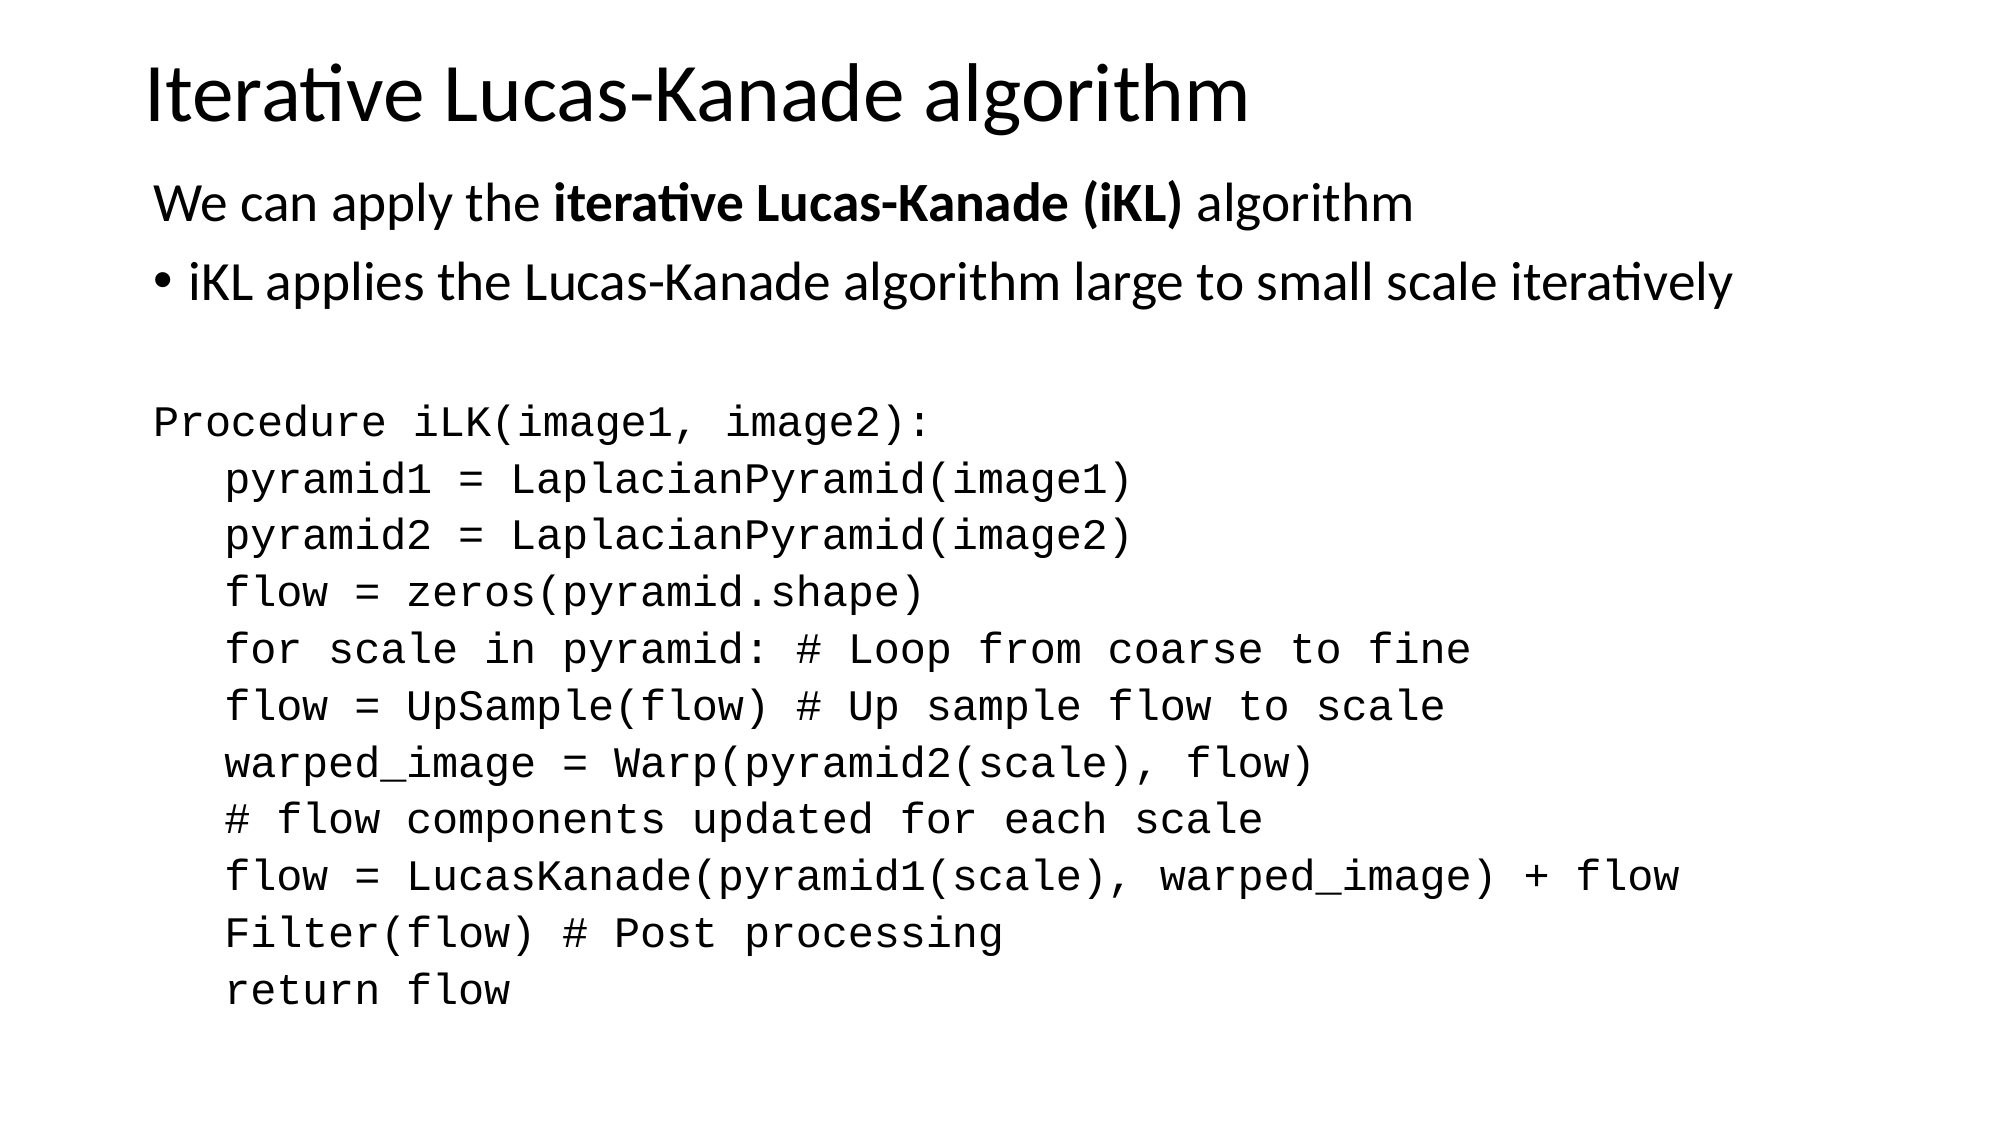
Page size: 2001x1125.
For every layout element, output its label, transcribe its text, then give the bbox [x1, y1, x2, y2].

title Iterative Lucas-Kanade algorithm [129, 22, 1855, 166]
list We can apply the iterative Lucas-Kanade (iKL) algorithm iKL applies the Lucas-Kanade algorithm large to small scale iteratively Procedure iLK(image1, image2): pyramid1 = LaplacianPyramid(image1) pyramid2 = LaplacianPyramid(image2) flow = zeros(pyramid.shape) for scale in pyramid: # Loop from coarse to fine flow = UpSample(flow) # Up sample flow to scale warped_image = Warp(pyramid2(scale), flow) # flow components updated for each scale flow = LucasKanade(pyramid1(scale), warped_image) + flow Filter(flow) # Post processing return flow [138, 166, 1981, 1084]
